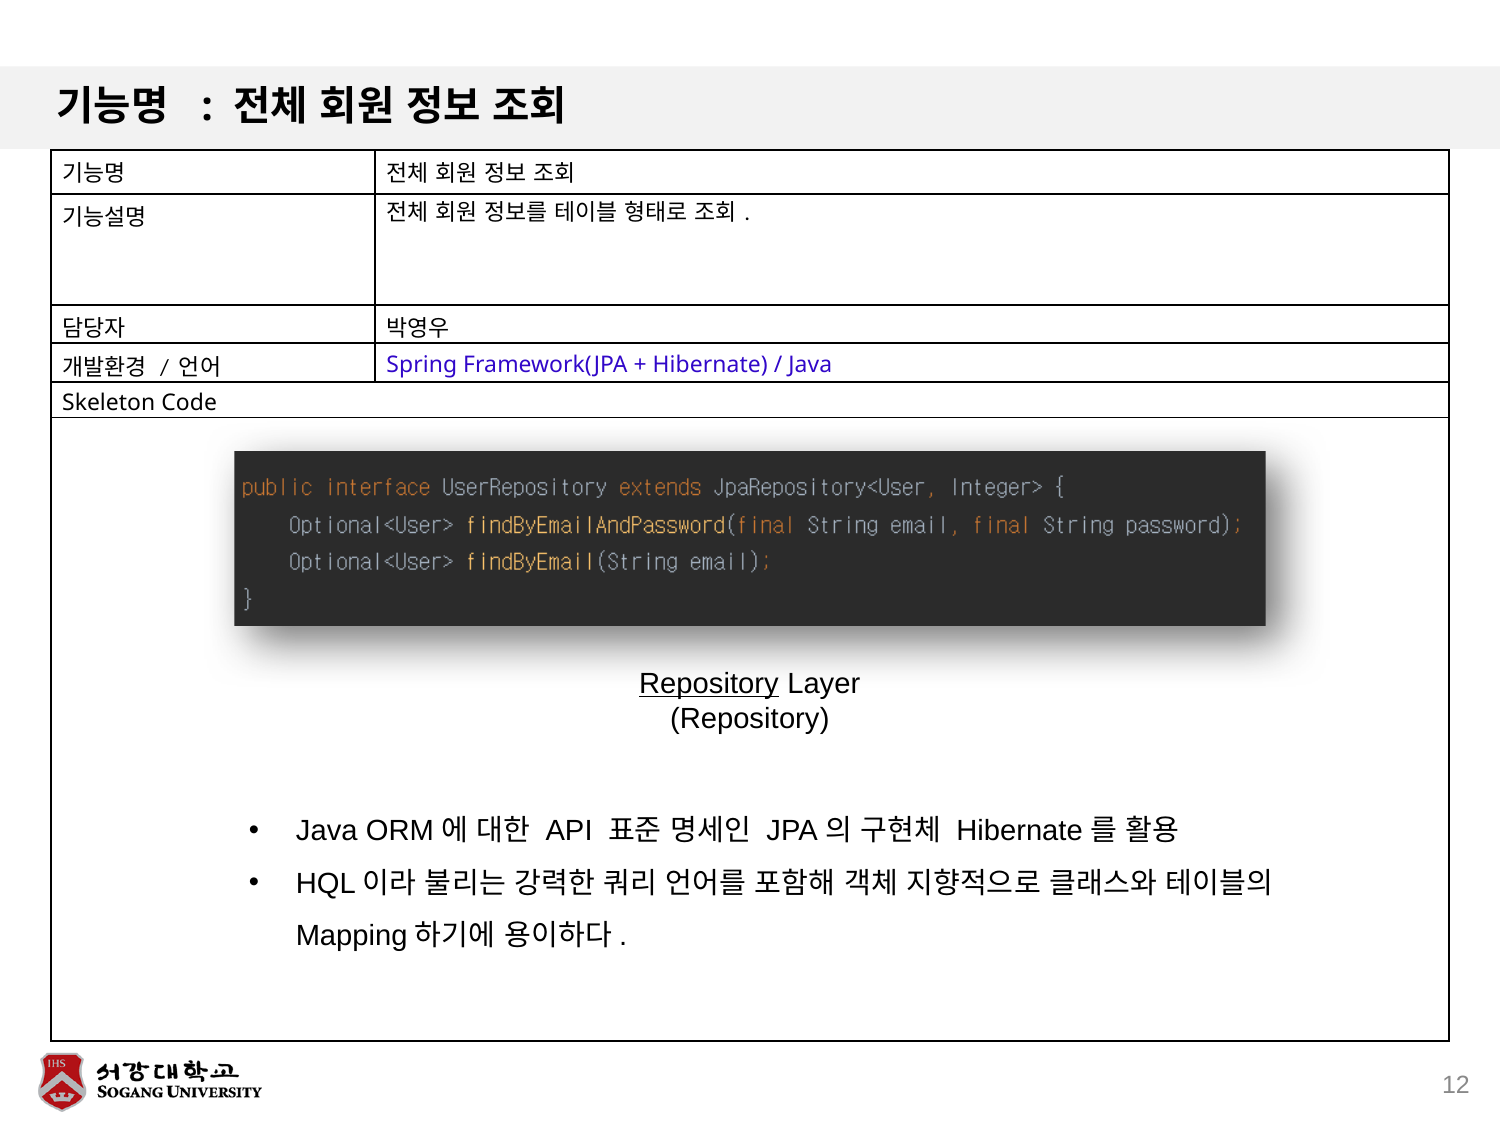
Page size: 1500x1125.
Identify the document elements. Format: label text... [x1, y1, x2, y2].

slide_number 12 [1147, 1053, 1485, 1114]
table_cell 전체 회원 정보를 테이블 형태로 조회. [376, 195, 1448, 304]
table_cell 기능설명 [52, 195, 374, 304]
table_cell Spring Framework(JPA + Hibernate) / Java [376, 344, 1448, 381]
title 기능명 : 전체 회원 정보 조회 [41, 64, 1459, 149]
text_box Repository Layer (Repository) [553, 676, 947, 743]
table_header 기능명 [52, 151, 374, 193]
table_cell 담당자 [52, 306, 374, 342]
table_cell 박영우 [376, 306, 1448, 342]
picture [0, 1031, 294, 1125]
table_cell 개발환경 / 언어 [52, 344, 374, 381]
table_cell [52, 418, 1448, 1040]
text_box Java ORM에 대한 API 표준 명세인 JPA의 구현체 Hibernate를 활용 HQL이라 불리는 강력한 쿼리 언어를 포함해 객체 지향적으로 클래스와 테이블의 Mapping하기에 용이하다. [234, 786, 1319, 959]
table_cell Skeleton Code [52, 383, 1448, 417]
picture [234, 451, 1266, 627]
table_header 전체 회원 정보 조회 [376, 151, 1448, 193]
